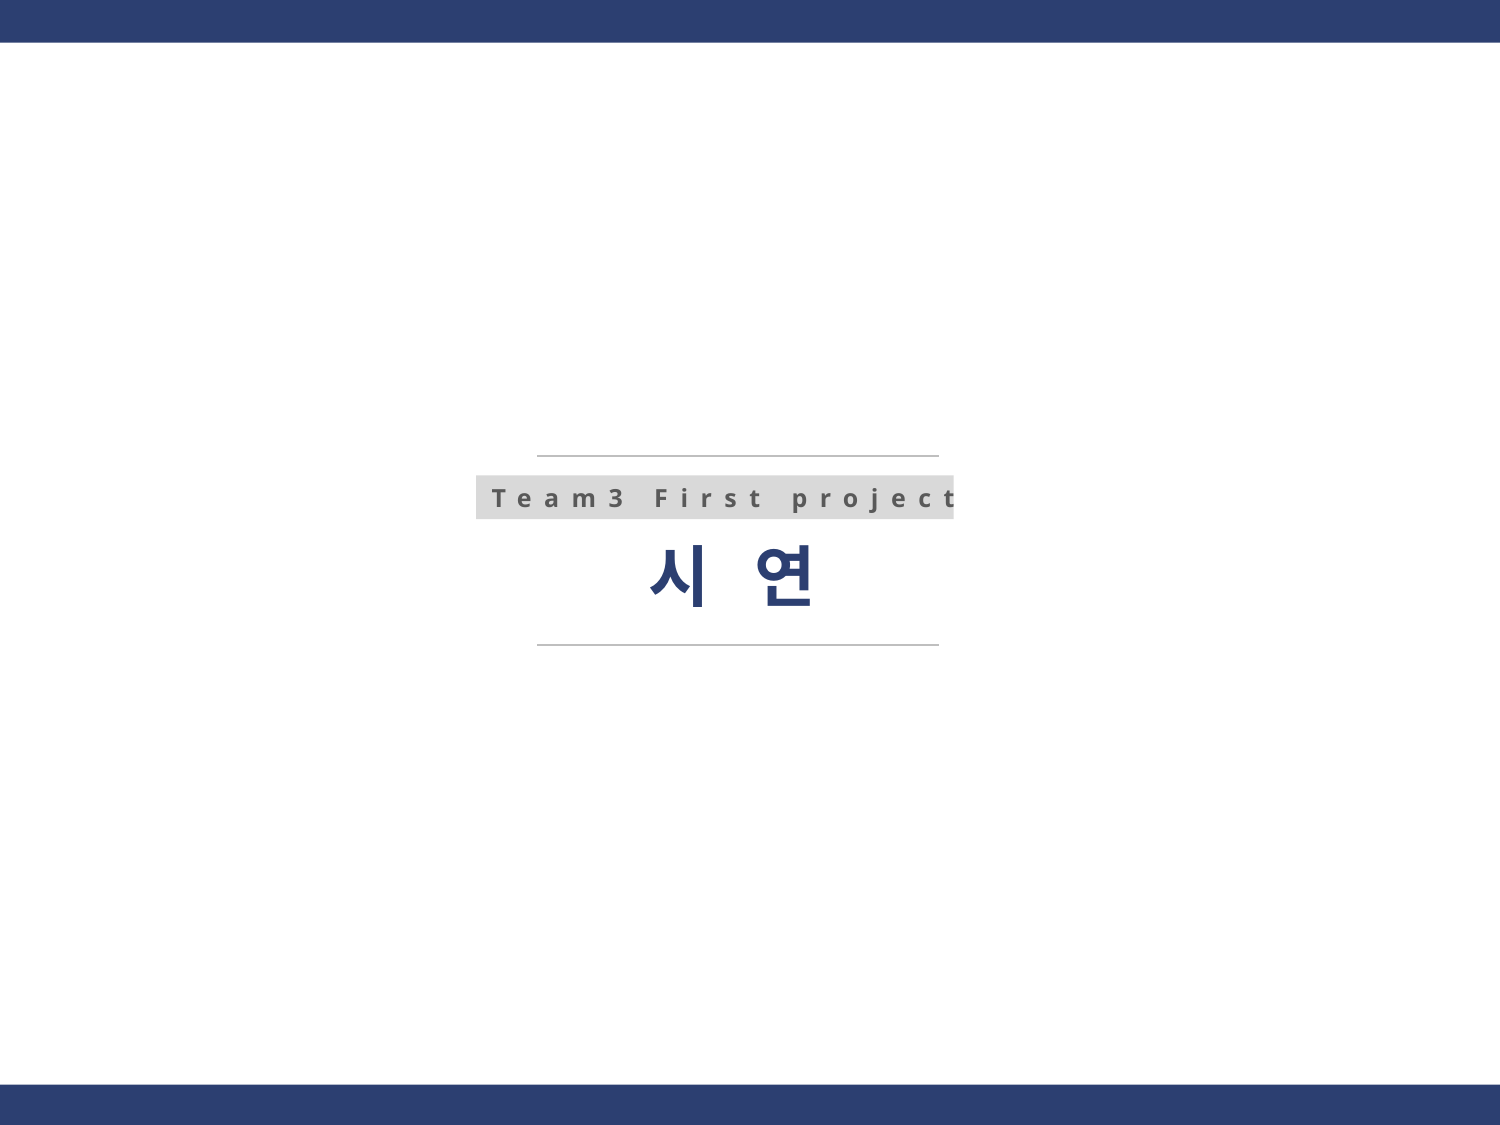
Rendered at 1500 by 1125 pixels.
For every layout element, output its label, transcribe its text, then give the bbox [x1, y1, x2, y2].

text_box 시 연 [407, 527, 1058, 622]
text_box [0, 1083, 1500, 1125]
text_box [430, 475, 1016, 521]
text_box [0, 0, 1500, 45]
